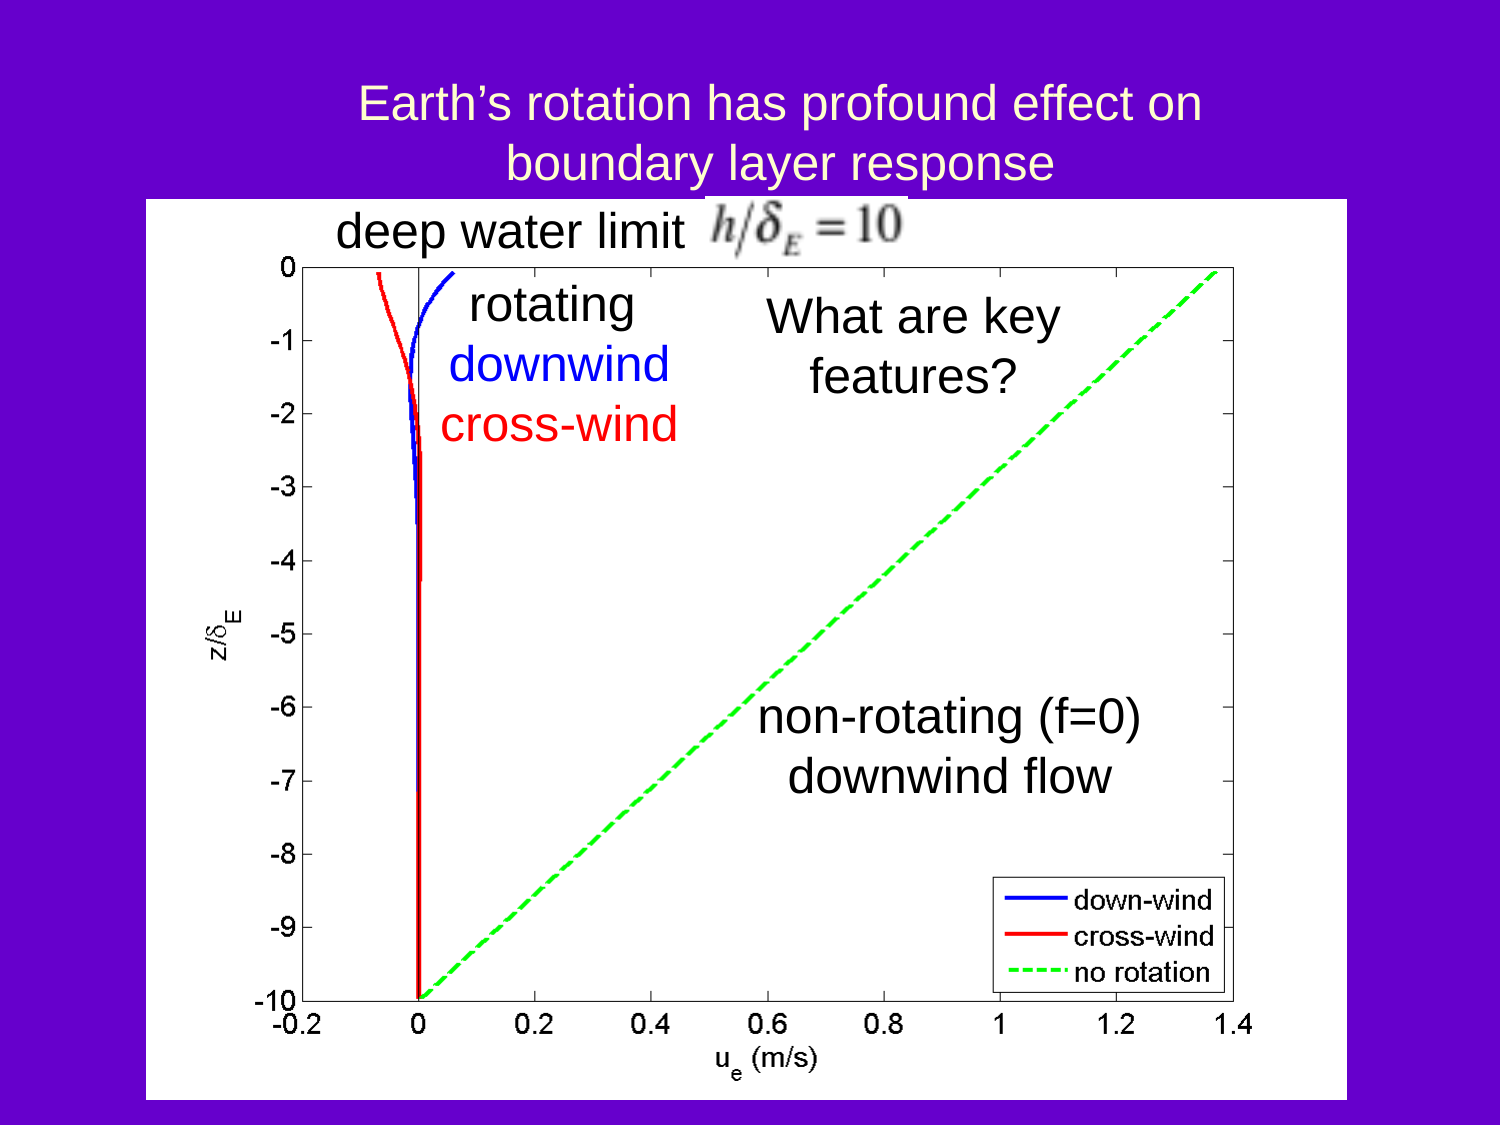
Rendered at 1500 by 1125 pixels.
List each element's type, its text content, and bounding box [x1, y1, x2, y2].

picture [146, 199, 1347, 1100]
title Earth’s rotation has profound effect on boundary layer response [238, 73, 1323, 189]
text_box deep water limit [320, 190, 701, 198]
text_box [705, 195, 908, 261]
